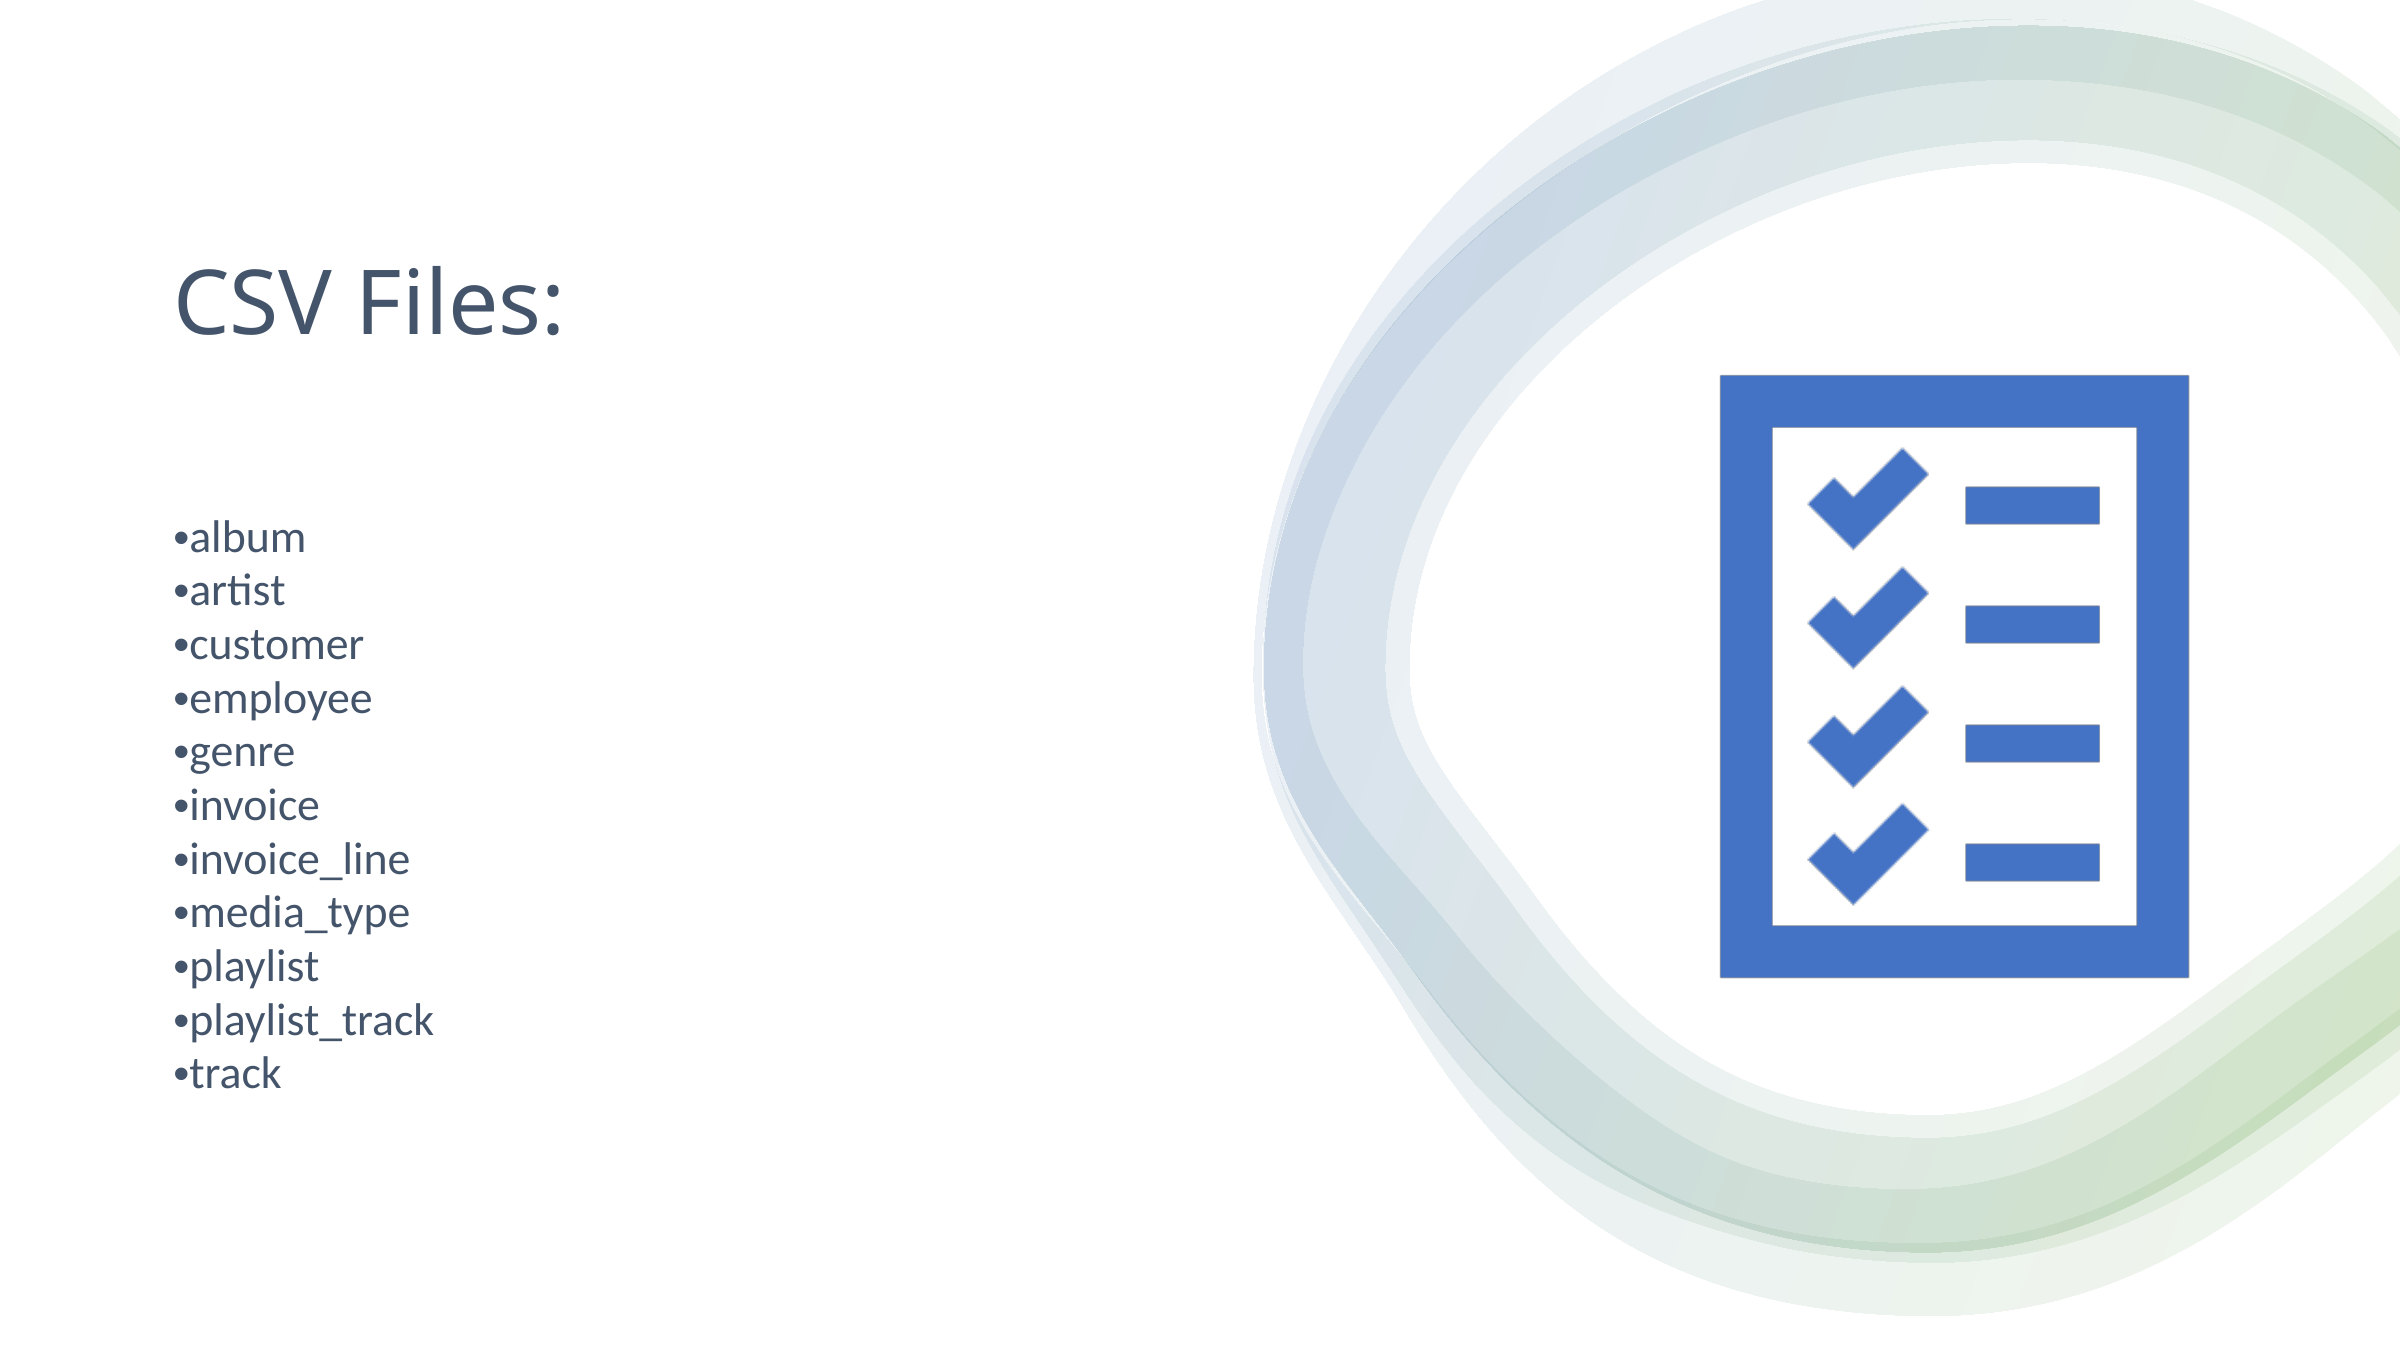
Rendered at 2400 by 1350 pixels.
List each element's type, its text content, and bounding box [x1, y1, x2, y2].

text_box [1253, 0, 2400, 1316]
picture [1598, 320, 2312, 1034]
text_box CSV Files: [158, 158, 1139, 445]
text_box album artist customer employee genre invoice invoice_line media_type playlist playlist_track track [158, 476, 1139, 1194]
text_box [0, 0, 2400, 1350]
